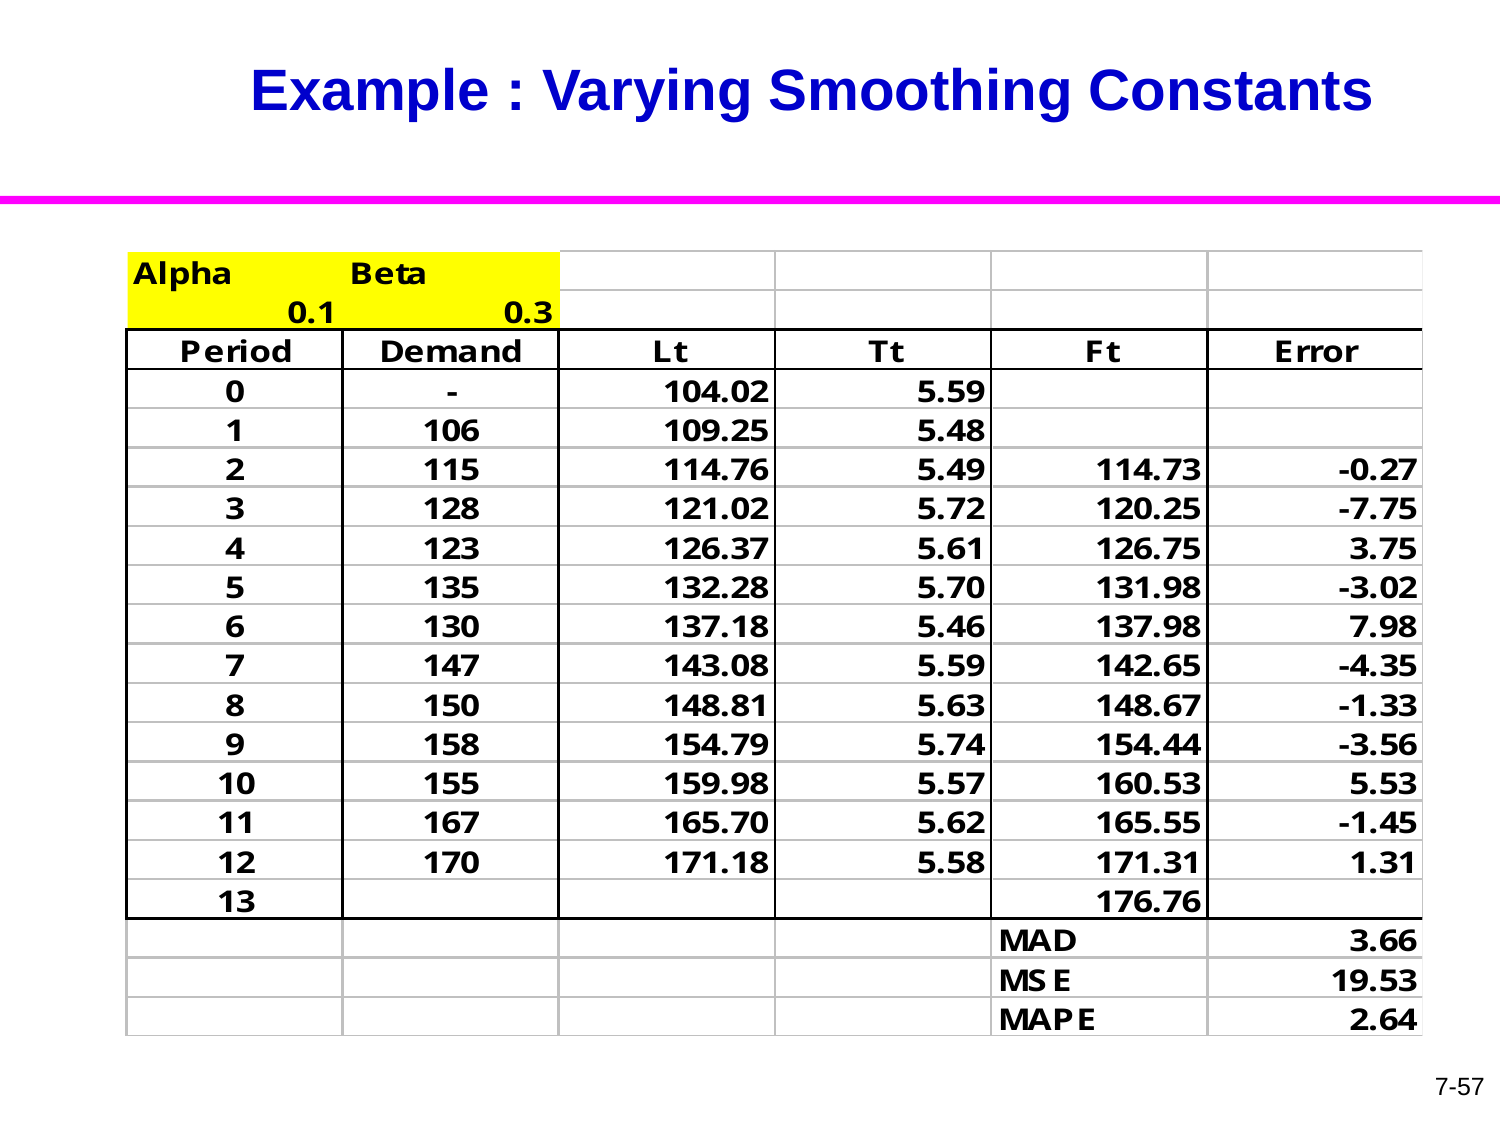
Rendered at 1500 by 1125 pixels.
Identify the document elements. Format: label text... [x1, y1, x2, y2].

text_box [124, 249, 1426, 1038]
title Example : Varying Smoothing Constants [187, 24, 1438, 150]
slide_number 7-57 [1187, 1062, 1500, 1125]
